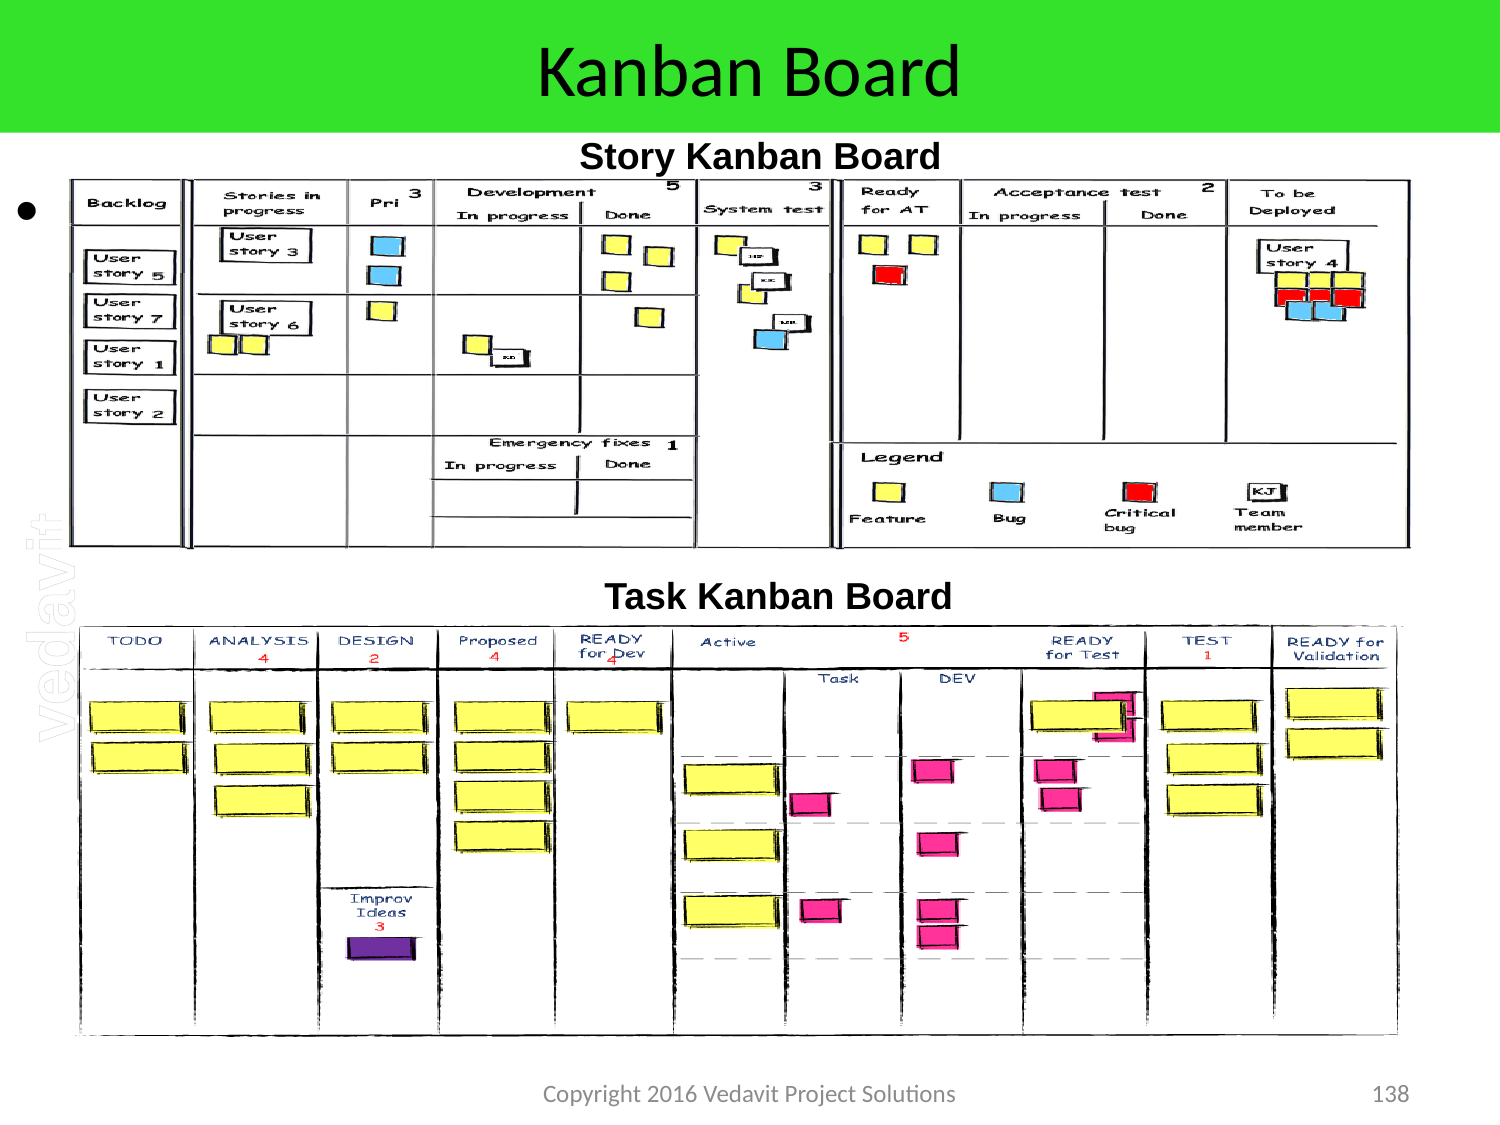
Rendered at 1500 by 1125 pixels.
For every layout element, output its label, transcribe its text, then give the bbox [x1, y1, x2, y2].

picture [62, 174, 1418, 551]
picture [74, 622, 1413, 1038]
title Kanban Board [0, 0, 1500, 133]
list Tools & Techniques / Planning, Monitoring & Adapting/ Agile Project Tracking [0, 162, 1350, 1000]
text_box Story Kanban Board [564, 124, 957, 173]
footer Copyright 2016 Vedavit Project Solutions [512, 1062, 988, 1123]
text_box Task Kanban Board [589, 564, 969, 621]
slide_number 138 [1074, 1062, 1425, 1123]
